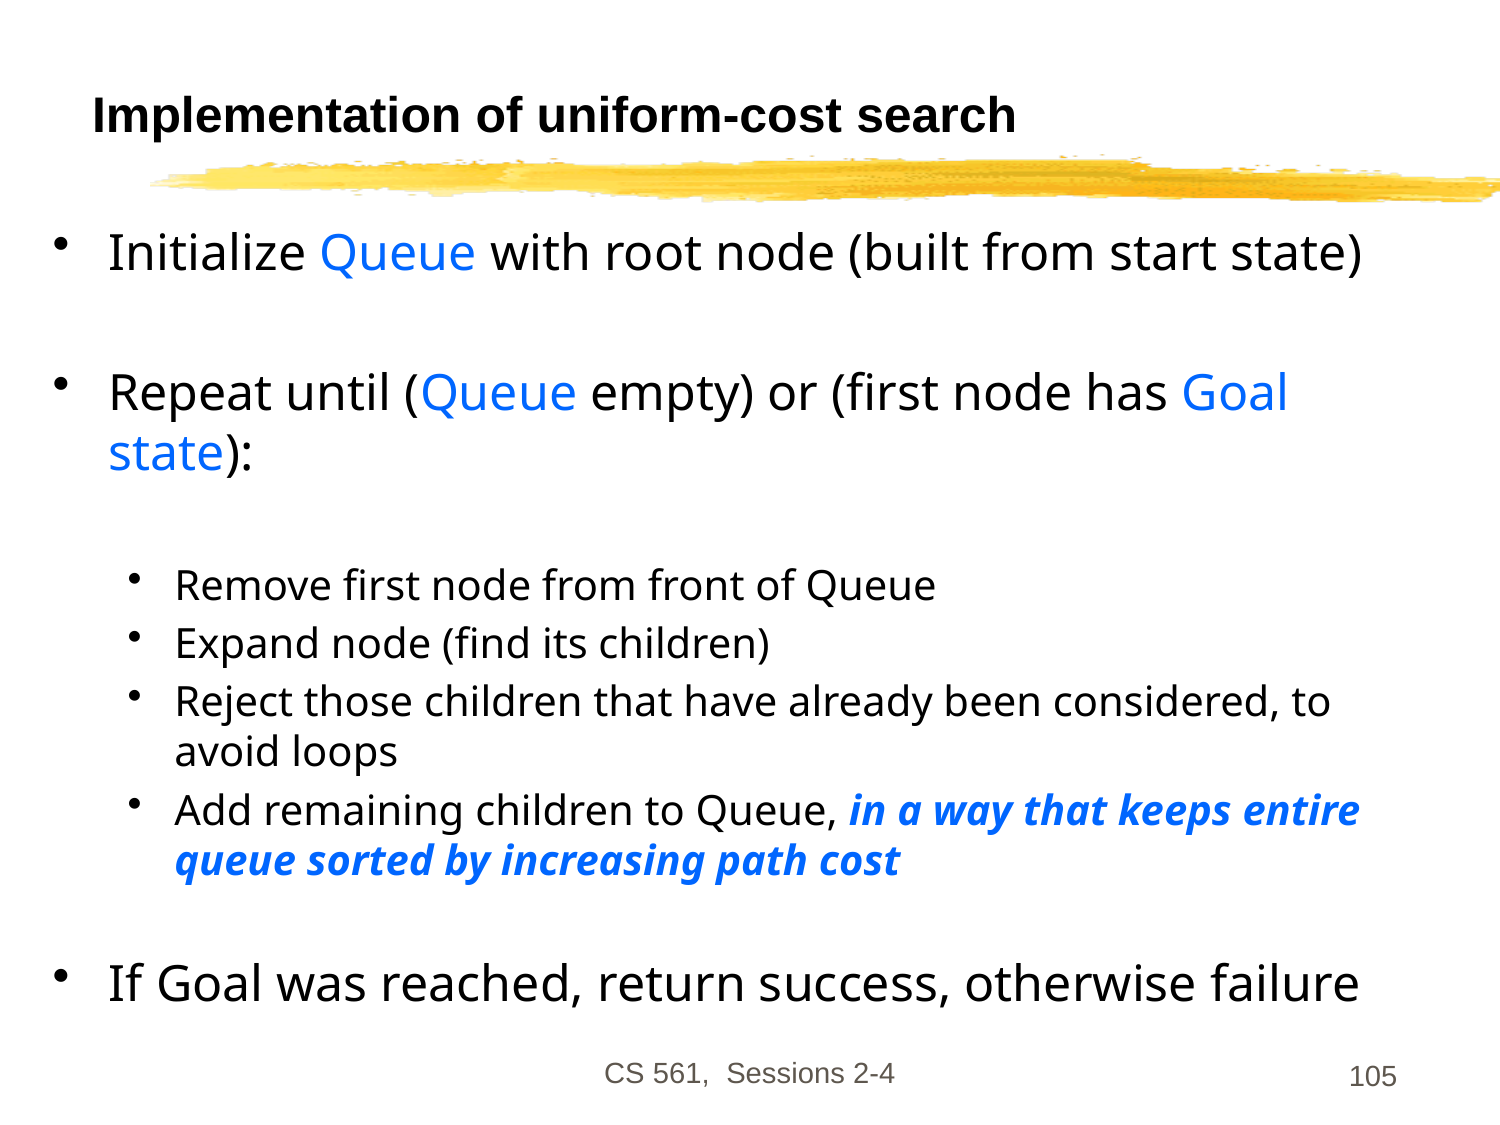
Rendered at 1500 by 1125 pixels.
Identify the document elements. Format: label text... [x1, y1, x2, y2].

list Initialize Queue with root node (built from start state) Repeat until (Queue empty) or (first node has Goal state): Remove first node from front of Queue Expand node (find its children) Reject those children that have already been considered, to avoid loops Add remaining children to Queue, in a way that keeps entire queue sorted by increasing path cost If Goal was reached, return success, otherwise failure [37, 212, 1417, 994]
footer CS 561, Sessions 2-4 [512, 1021, 988, 1098]
title Implementation of uniform-cost search [76, 37, 1415, 151]
slide_number 105 [1099, 1024, 1413, 1101]
picture [150, 149, 1500, 213]
